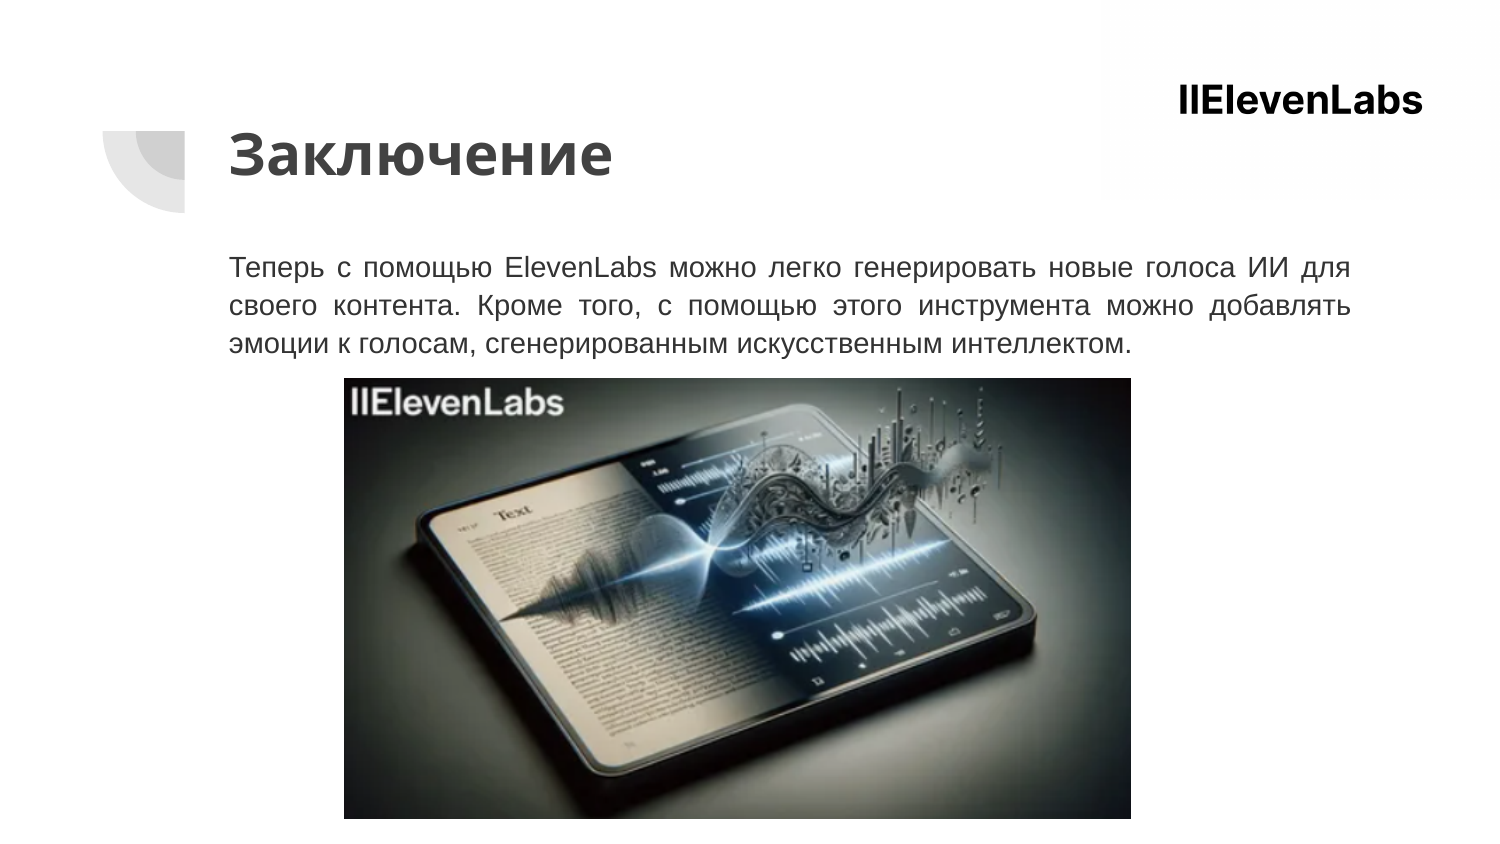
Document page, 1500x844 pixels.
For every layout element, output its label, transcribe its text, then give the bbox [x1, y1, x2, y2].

title Заключение [213, 98, 1368, 231]
list Теперь с помощью ElevenLabs можно легко генерировать новые голоса ИИ для своего контента. Кроме того, с помощью этого инструмента можно добавлять эмоции к голосам, сгенерированным искусственным интеллектом. [213, 231, 1368, 649]
picture [343, 378, 1131, 819]
picture [1100, 0, 1500, 200]
